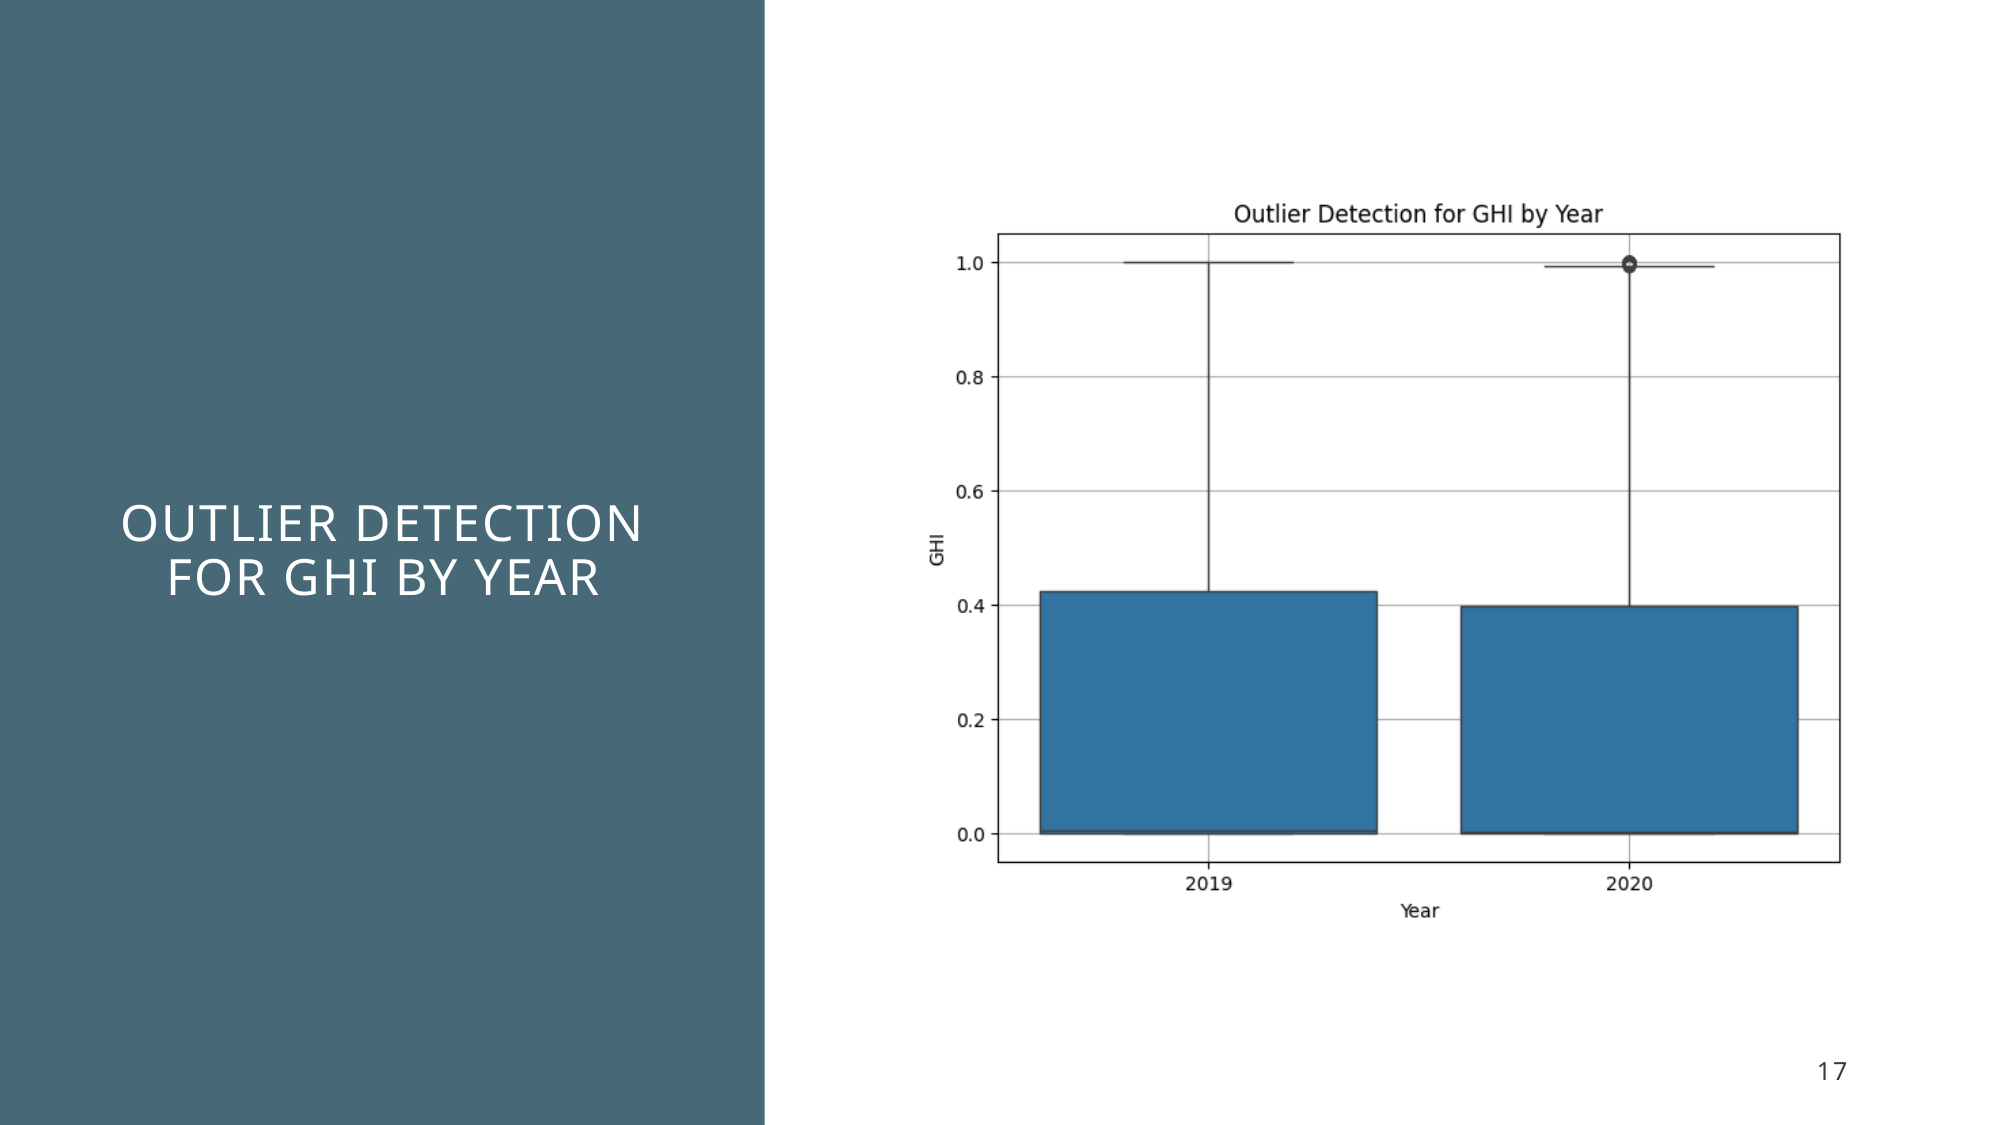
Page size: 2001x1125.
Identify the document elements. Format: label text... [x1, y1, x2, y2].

title Outlier Detection for GHI by Year [102, 130, 665, 974]
slide_number 17 [1412, 1042, 1863, 1103]
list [915, 190, 1853, 934]
